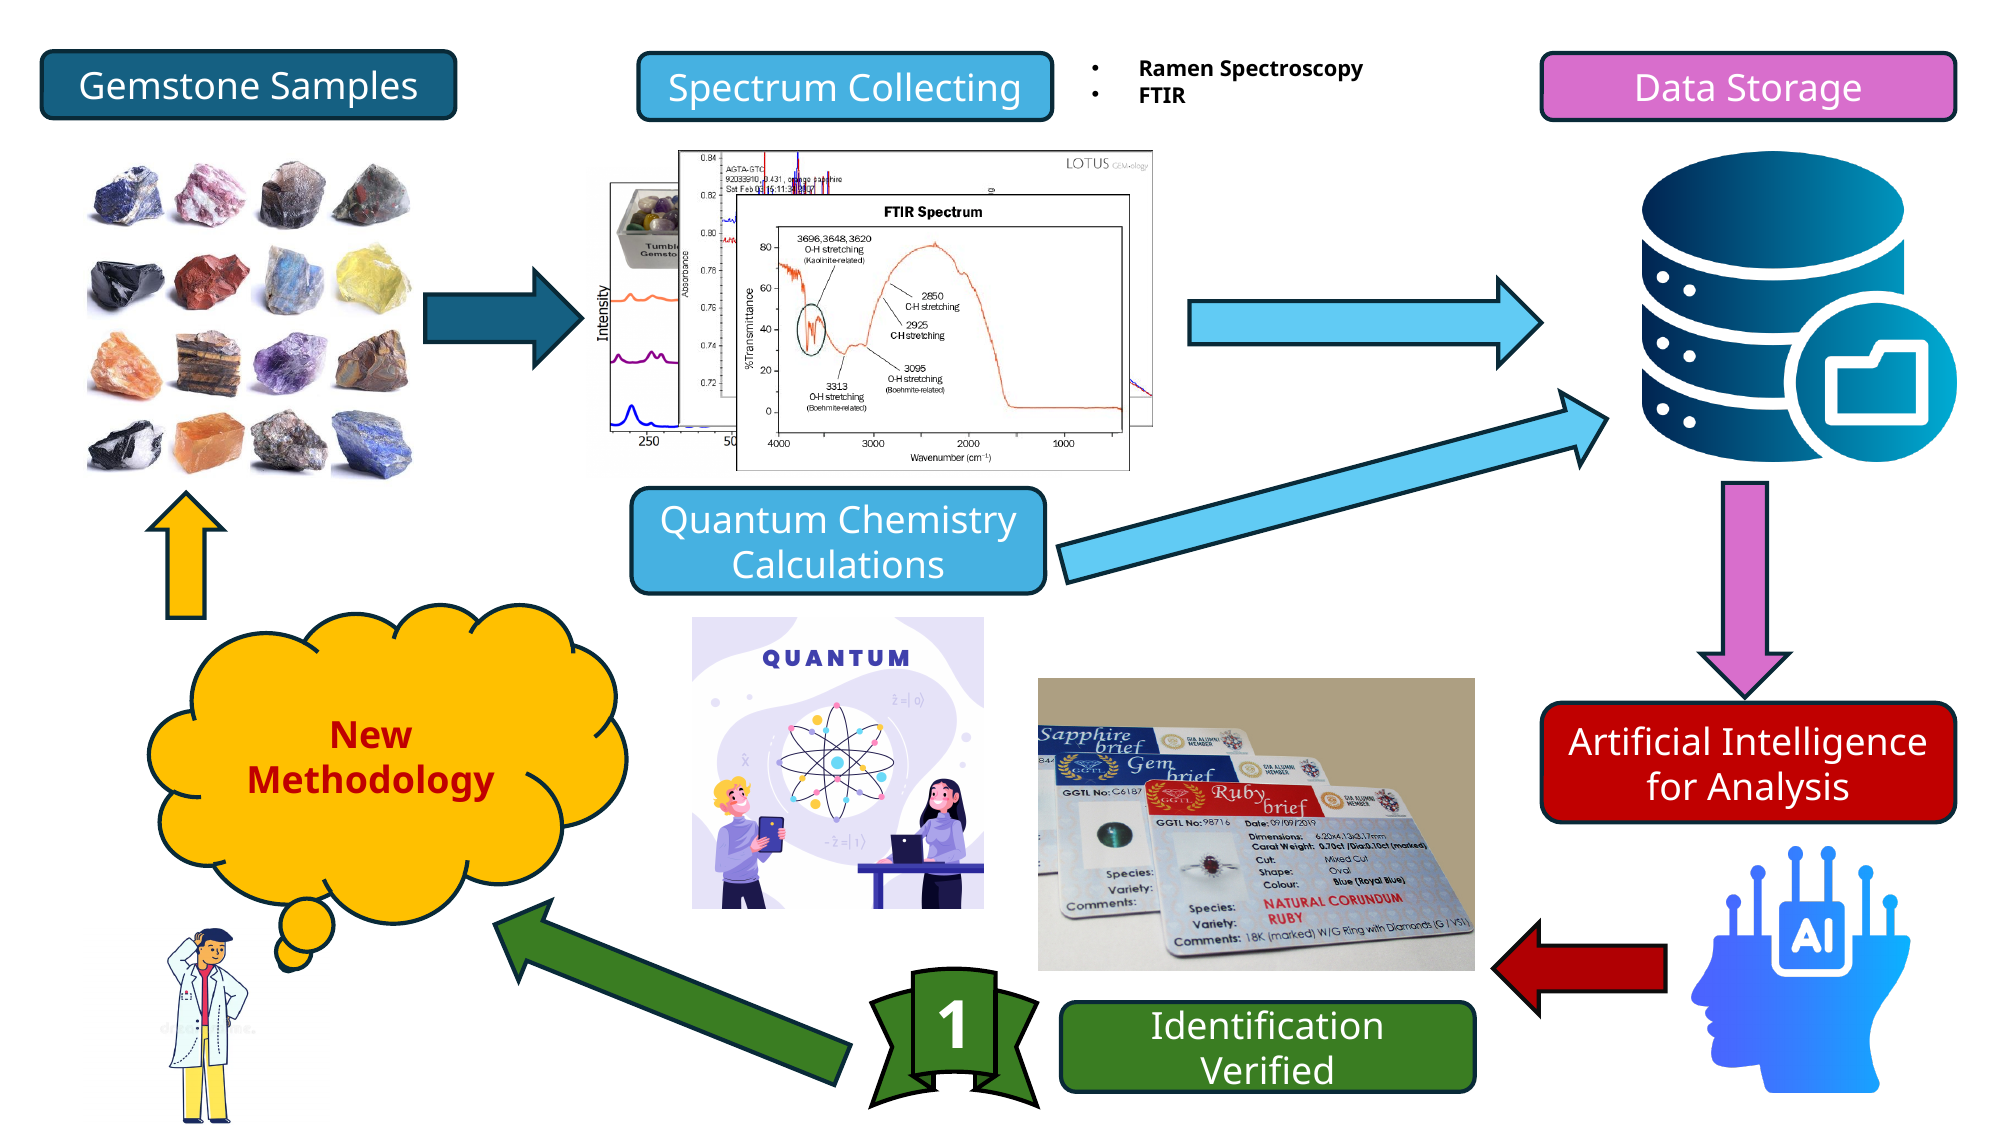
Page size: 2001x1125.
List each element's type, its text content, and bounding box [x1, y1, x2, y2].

picture [586, 150, 1154, 479]
picture [1826, 340, 1928, 425]
picture [82, 922, 330, 1125]
picture [692, 617, 984, 910]
text_box Accurate Identification Verified Certifications [1058, 1000, 1477, 1094]
text_box [492, 896, 854, 1088]
text_box [1490, 917, 1668, 1020]
text_box [423, 265, 581, 371]
text_box Ramen Spectroscopy FTIR [1076, 47, 1494, 160]
picture [1680, 846, 1921, 1093]
text_box [1055, 387, 1610, 586]
text_box Quantum Chemistry Calculations [629, 487, 1048, 596]
text_box New Methodology [146, 602, 629, 937]
picture [1642, 151, 1957, 463]
text_box [144, 499, 229, 620]
text_box Artificial Intelligence for Analysis [1539, 700, 1958, 825]
picture [82, 153, 414, 491]
text_box Data Storage [1539, 50, 1958, 123]
text_box Spectrum Collecting [636, 50, 1055, 123]
text_box Gemstone Samples [39, 49, 458, 121]
text_box 1 [868, 966, 1041, 1110]
picture [1038, 678, 1476, 971]
text_box [1695, 480, 1794, 701]
text_box [1187, 274, 1545, 371]
picture [1880, 398, 1957, 463]
